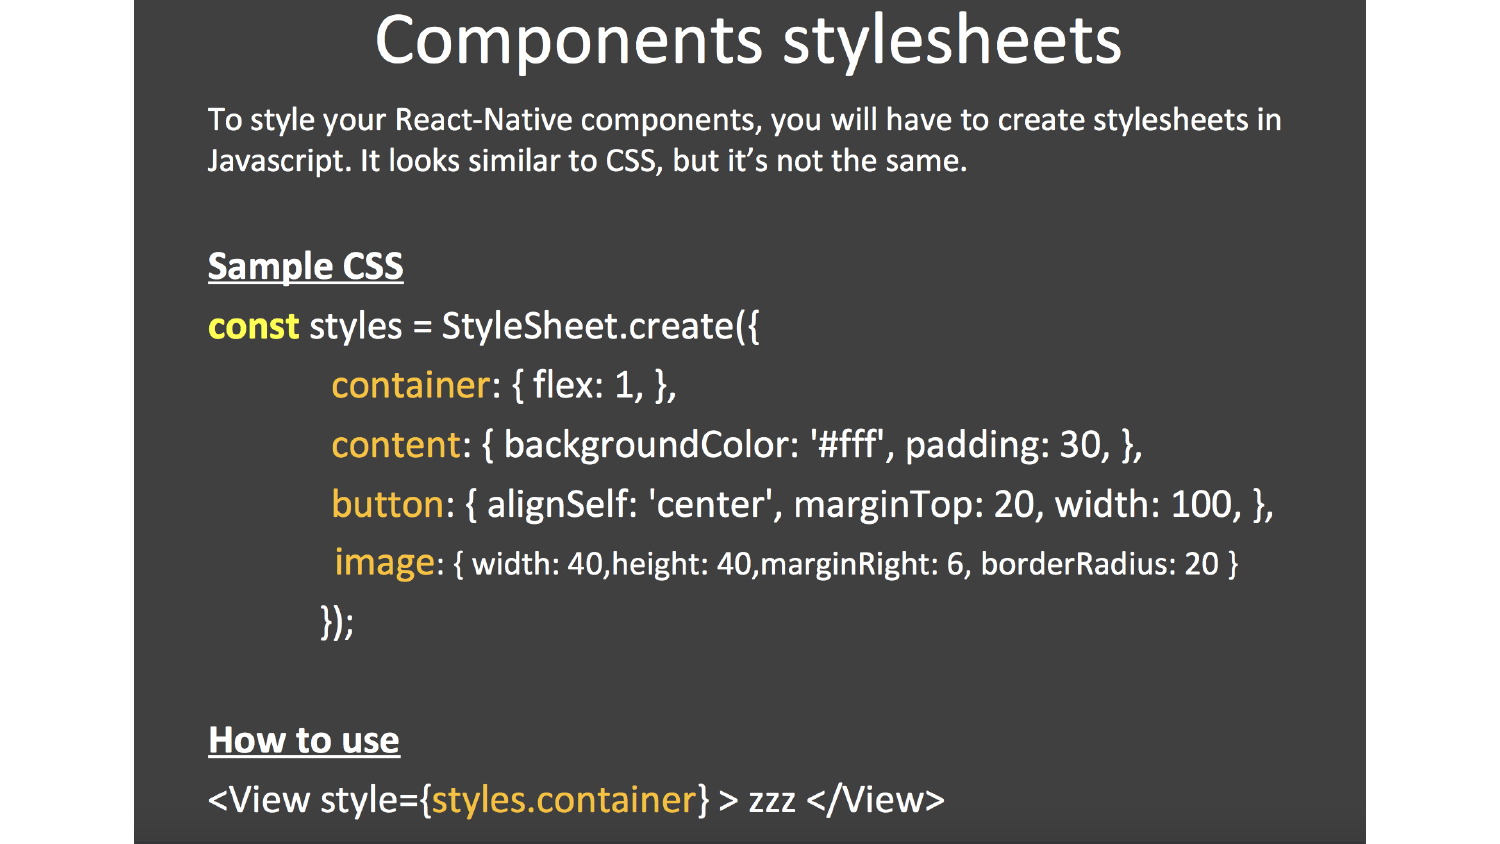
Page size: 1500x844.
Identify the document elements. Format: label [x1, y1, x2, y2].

picture [134, 0, 1366, 844]
